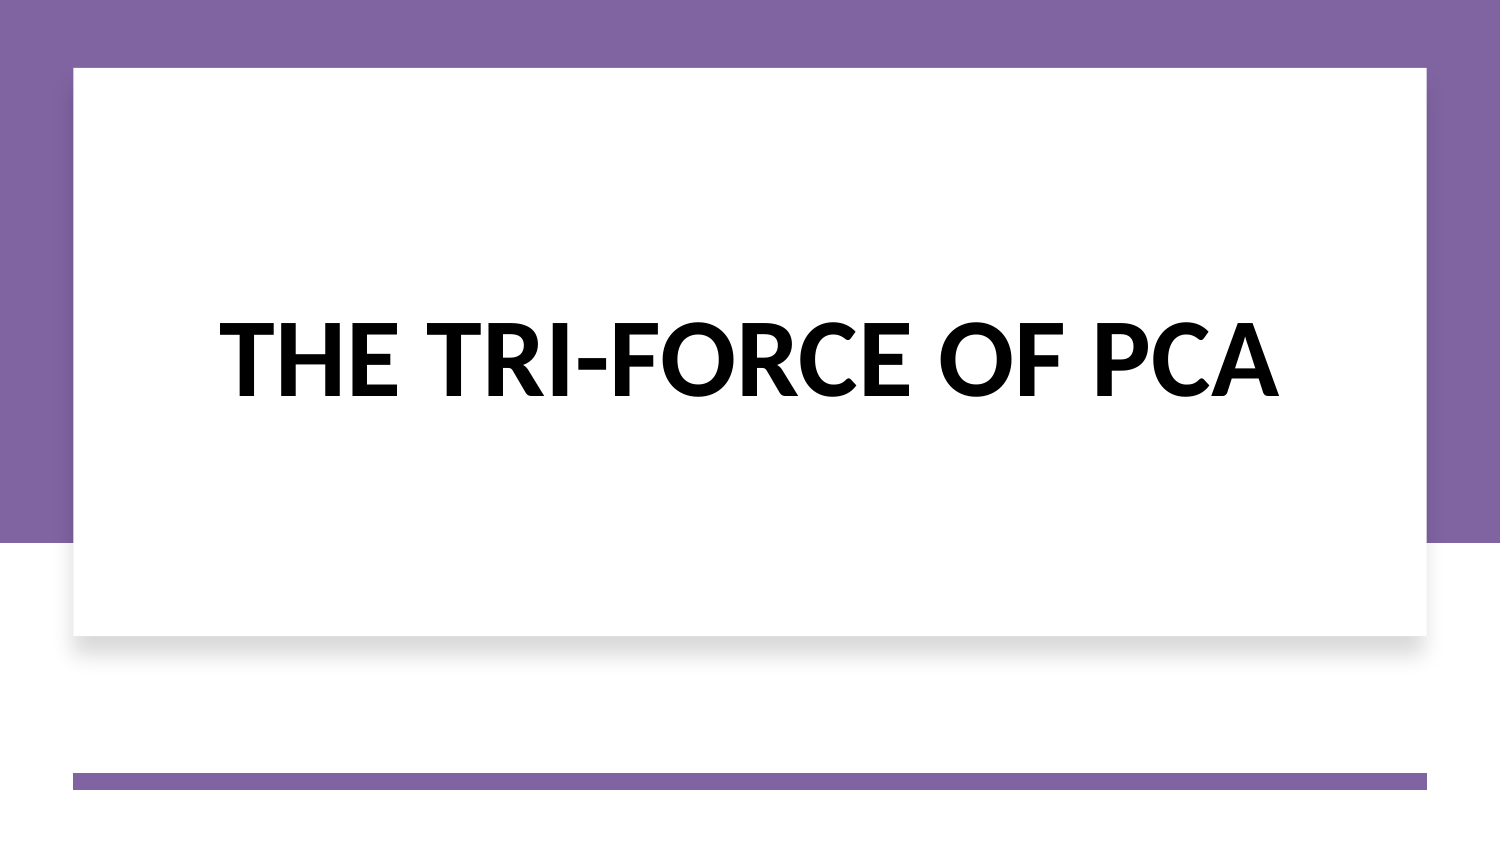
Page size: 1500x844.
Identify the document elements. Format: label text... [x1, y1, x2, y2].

text_box [0, 545, 1500, 844]
title The tri-force of PCA [187, 159, 1313, 562]
text_box [71, 66, 1429, 638]
text_box [0, 0, 1500, 545]
